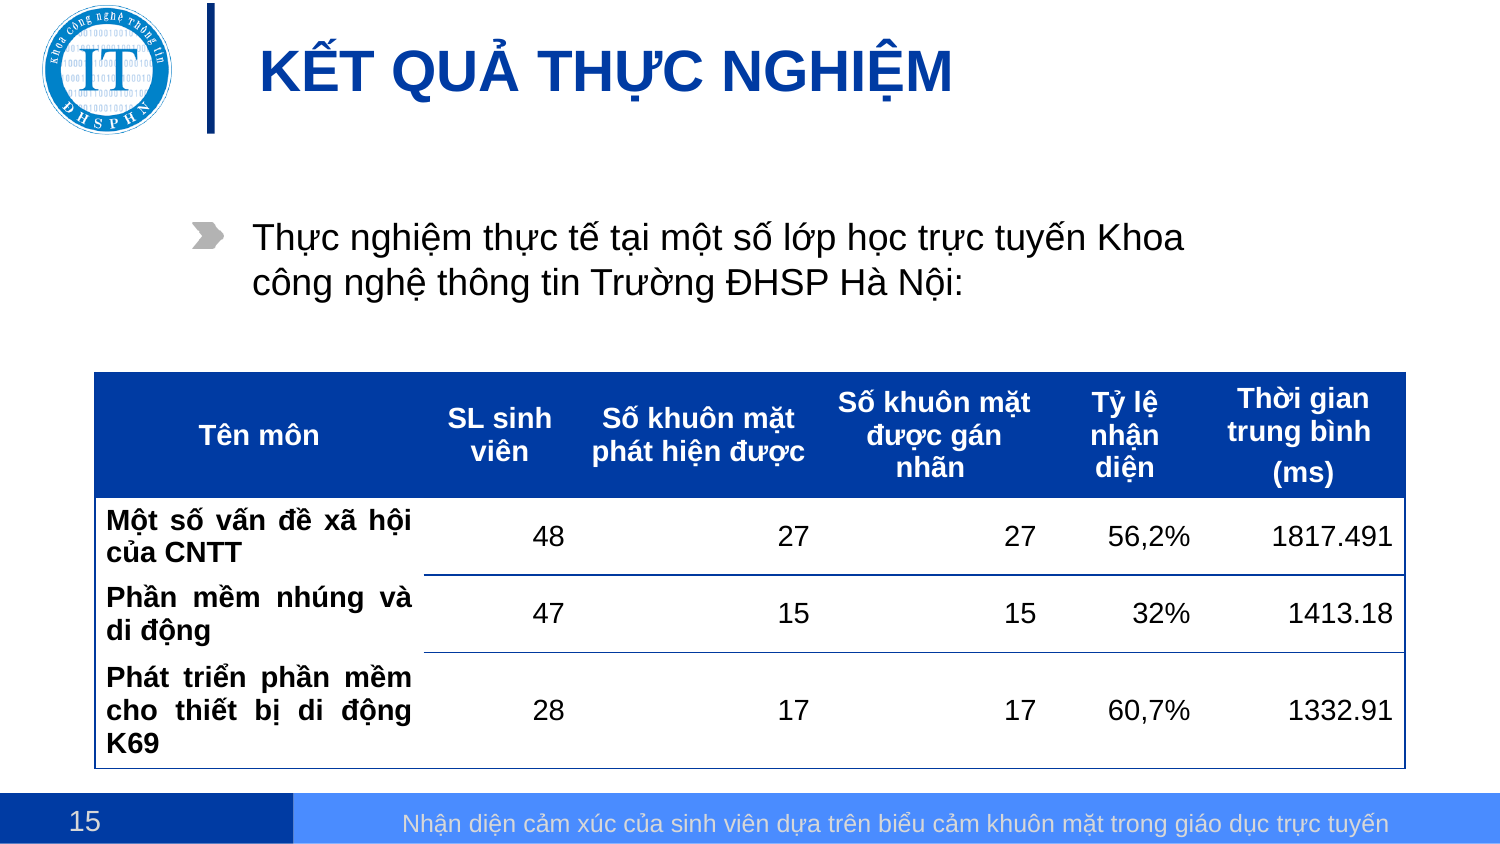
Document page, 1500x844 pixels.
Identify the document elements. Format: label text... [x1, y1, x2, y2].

table_cell Phát triển phần mềm cho thiết bị di động K69 [96, 652, 424, 768]
table_cell 17 [821, 653, 1048, 768]
picture [192, 222, 224, 249]
table_header SL sinh viên [424, 373, 576, 497]
table_cell 1817.491 [1202, 498, 1404, 574]
table_cell 47 [424, 576, 576, 652]
picture [37, 0, 178, 141]
text_box [205, 1, 217, 136]
table_header Tỷ lệ nhận diện [1048, 373, 1202, 497]
table_header Thời gian trung bình (ms) [1202, 373, 1404, 497]
table_cell Một số vấn đề xã hội của CNTT [96, 498, 424, 575]
table_cell 15 [821, 576, 1048, 652]
table_header Số khuôn mặt phát hiện được [576, 373, 821, 497]
title KẾT QUẢ THỰC NGHIỆM [244, 17, 1360, 123]
table_cell 15 [576, 576, 821, 652]
table_header Tên môn [96, 373, 424, 498]
table_cell 28 [424, 653, 576, 768]
table_cell 60,7% [1048, 653, 1202, 768]
table_header Số khuôn mặt được gán nhãn [821, 373, 1048, 497]
table_cell 1413.18 [1202, 576, 1404, 652]
table_cell 32% [1048, 576, 1202, 652]
text_box Thực nghiệm thực tế tại một số lớp học trực tuyến Khoa công nghệ thông tin Trường ĐHSP Hà Nội: [177, 205, 1274, 311]
table_cell 1332.91 [1202, 653, 1404, 768]
table_cell 27 [821, 498, 1048, 574]
table_cell 56,2% [1048, 498, 1202, 574]
table_cell Phần mềm nhúng và di động [96, 575, 424, 652]
table_cell 17 [576, 653, 821, 768]
table_cell 48 [424, 498, 576, 574]
table_cell 27 [576, 498, 821, 574]
